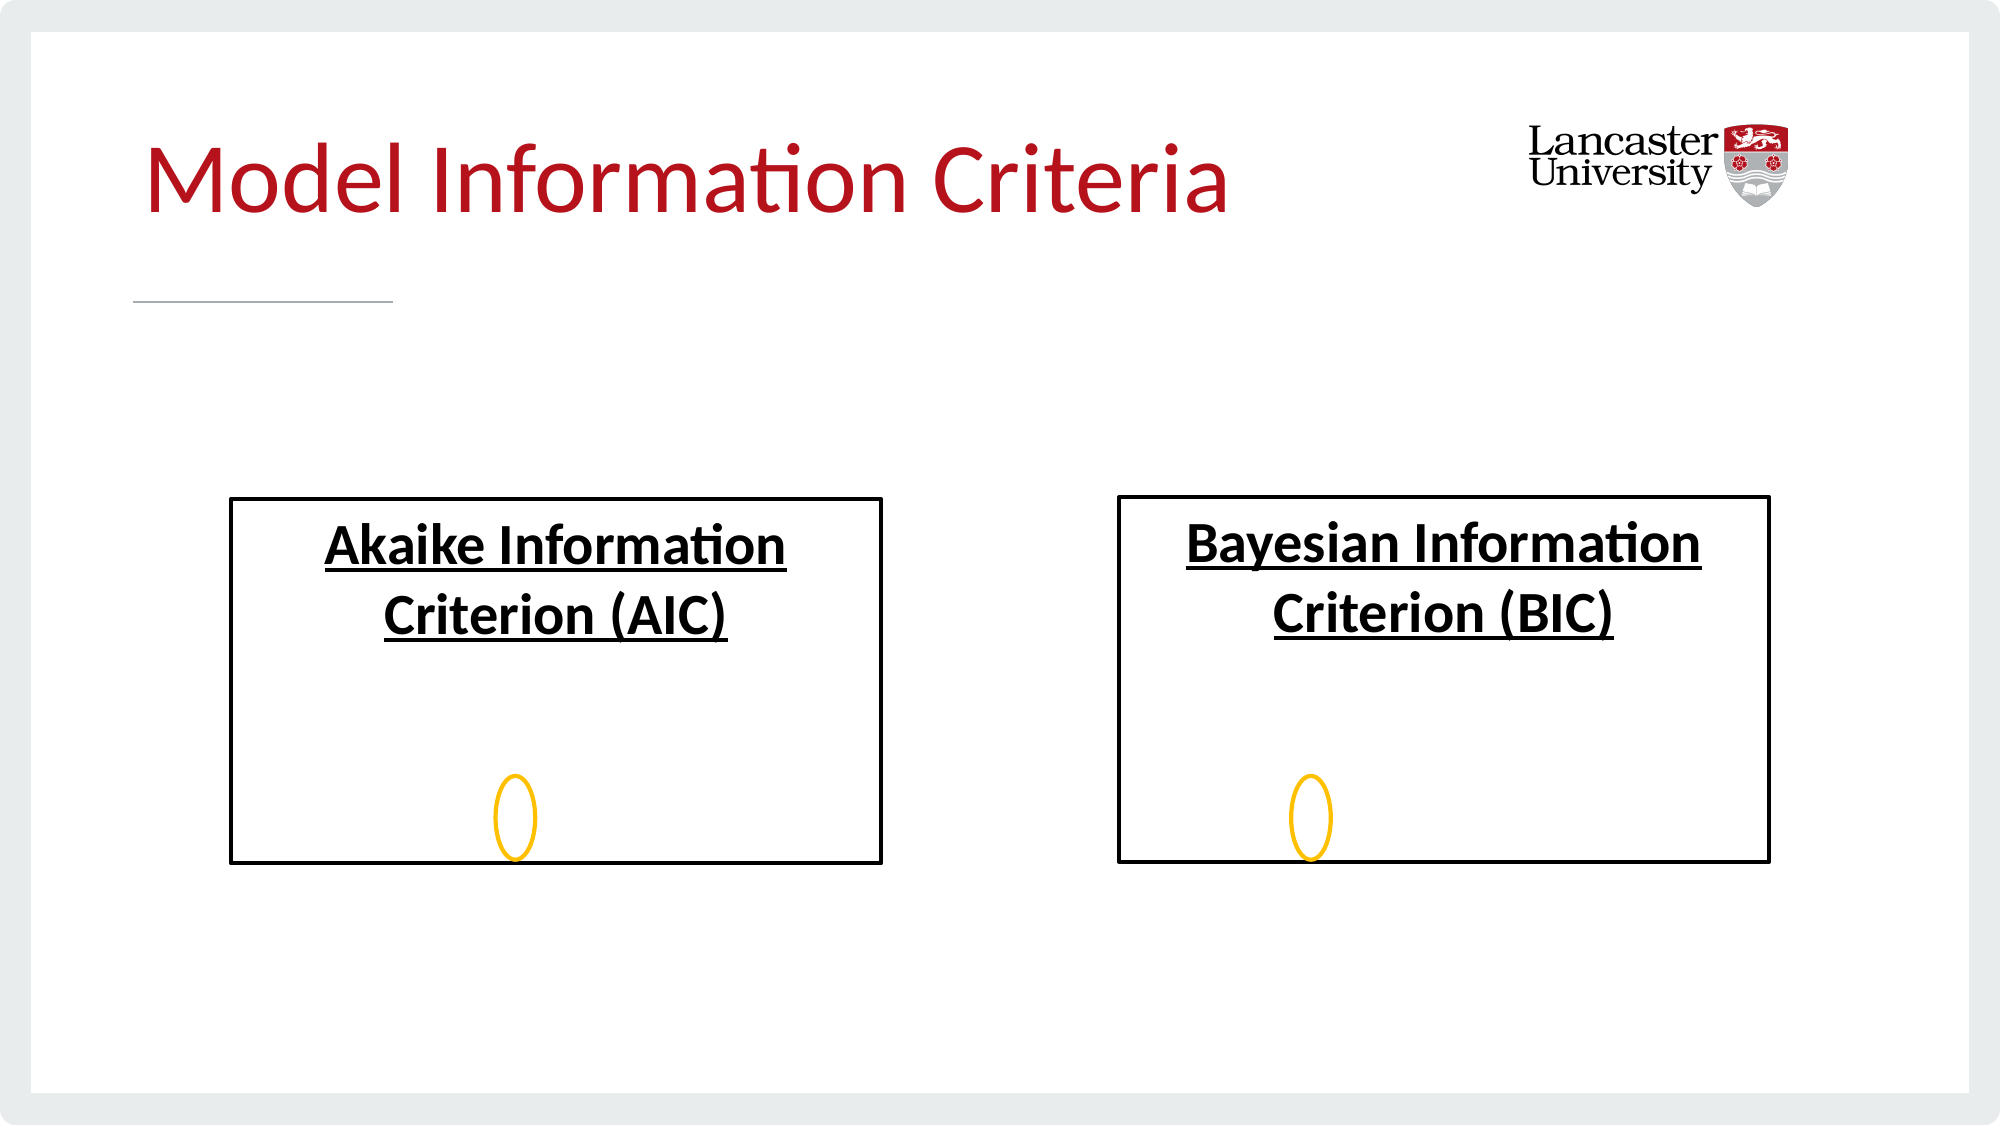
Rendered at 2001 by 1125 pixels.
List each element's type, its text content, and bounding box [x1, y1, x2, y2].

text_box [230, 496, 1770, 868]
picture [1529, 124, 1788, 207]
title Model Information Criteria [128, 78, 1448, 279]
